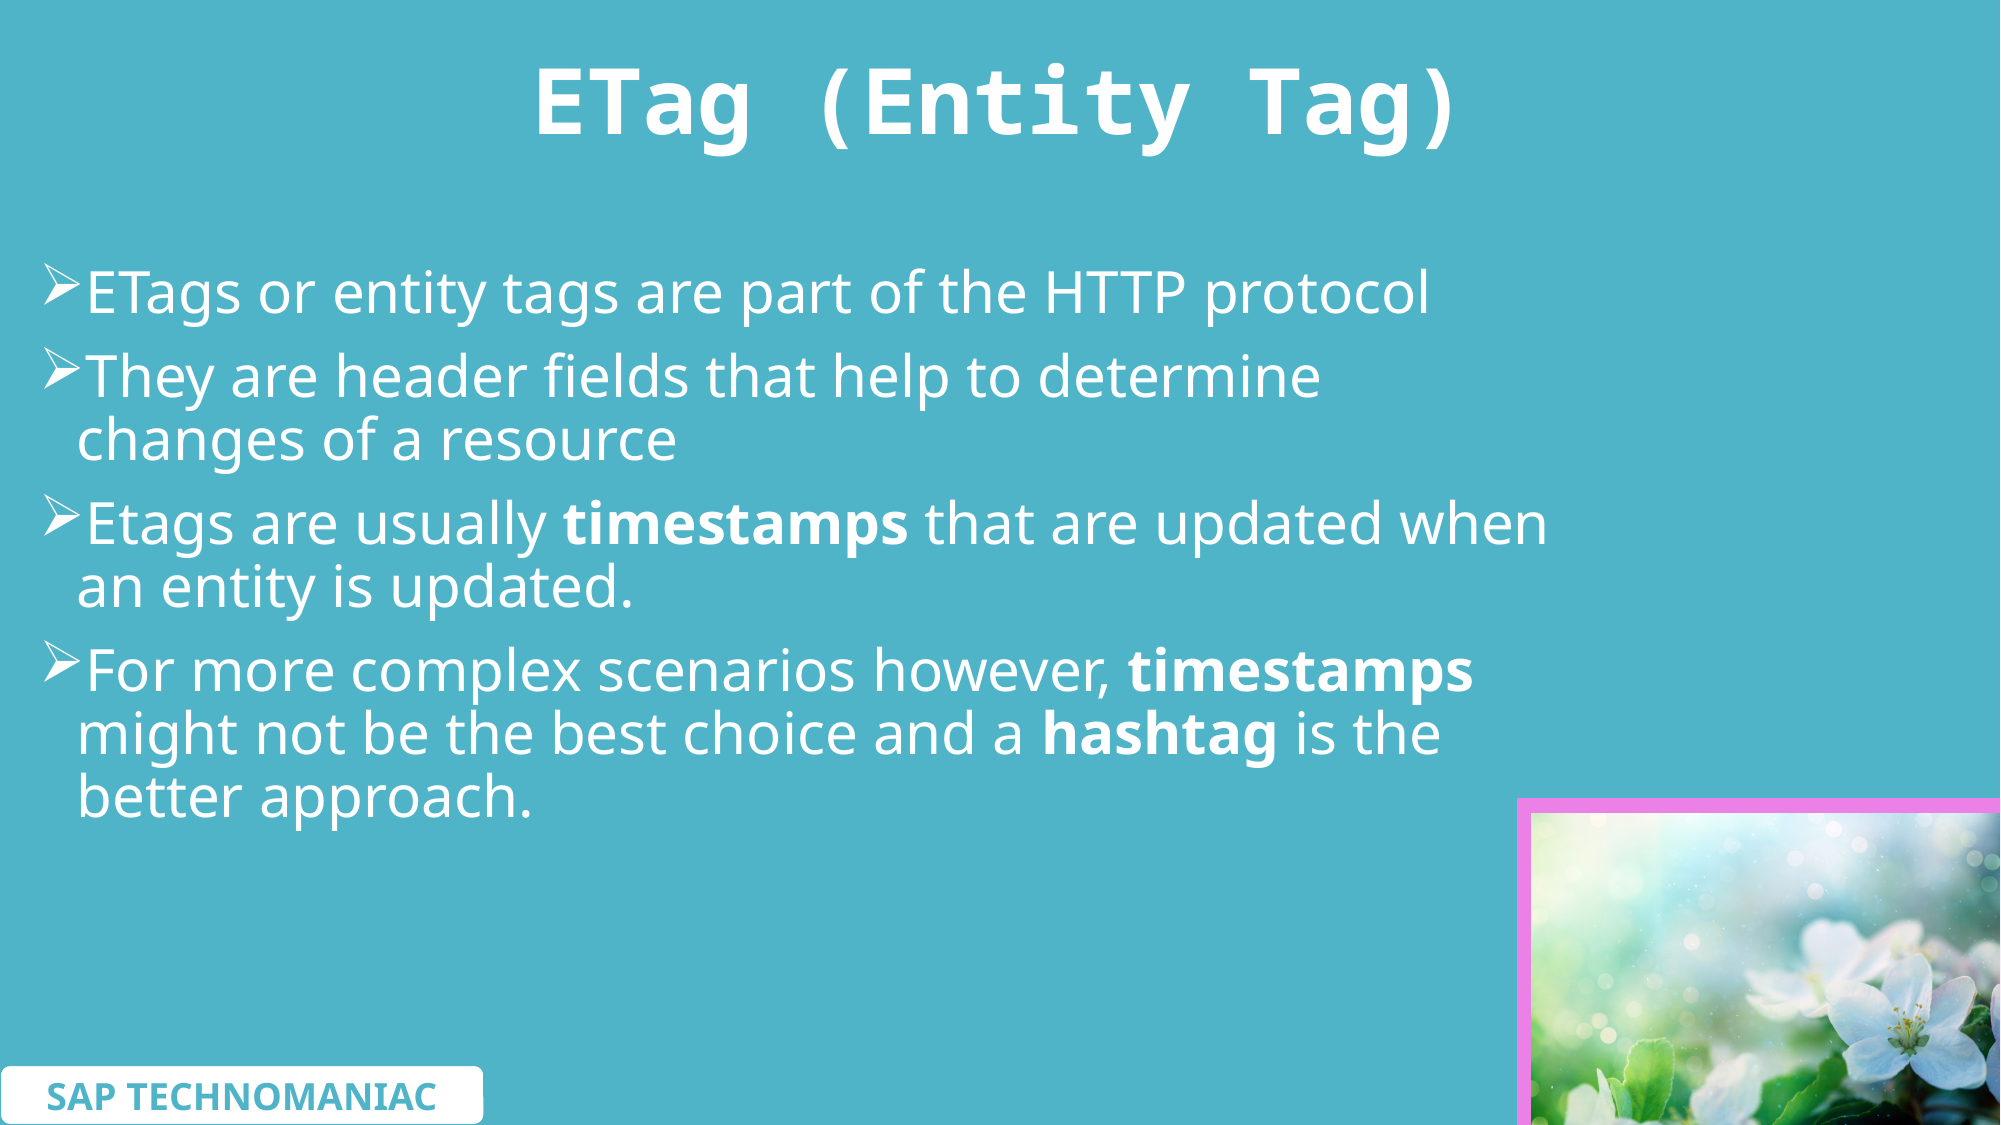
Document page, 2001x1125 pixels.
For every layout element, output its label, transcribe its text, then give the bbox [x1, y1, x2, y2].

list ETags or entity tags are part of the HTTP protocol They are header fields that help to determine changes of a resource Etags are usually timestamps that are updated when an entity is updated. For more complex scenarios however, timestamps might not be the best choice and a hashtag is the better approach. [24, 256, 1579, 1125]
title ETag (Entity Tag) [137, 22, 1863, 188]
picture [1579, 813, 2000, 1125]
